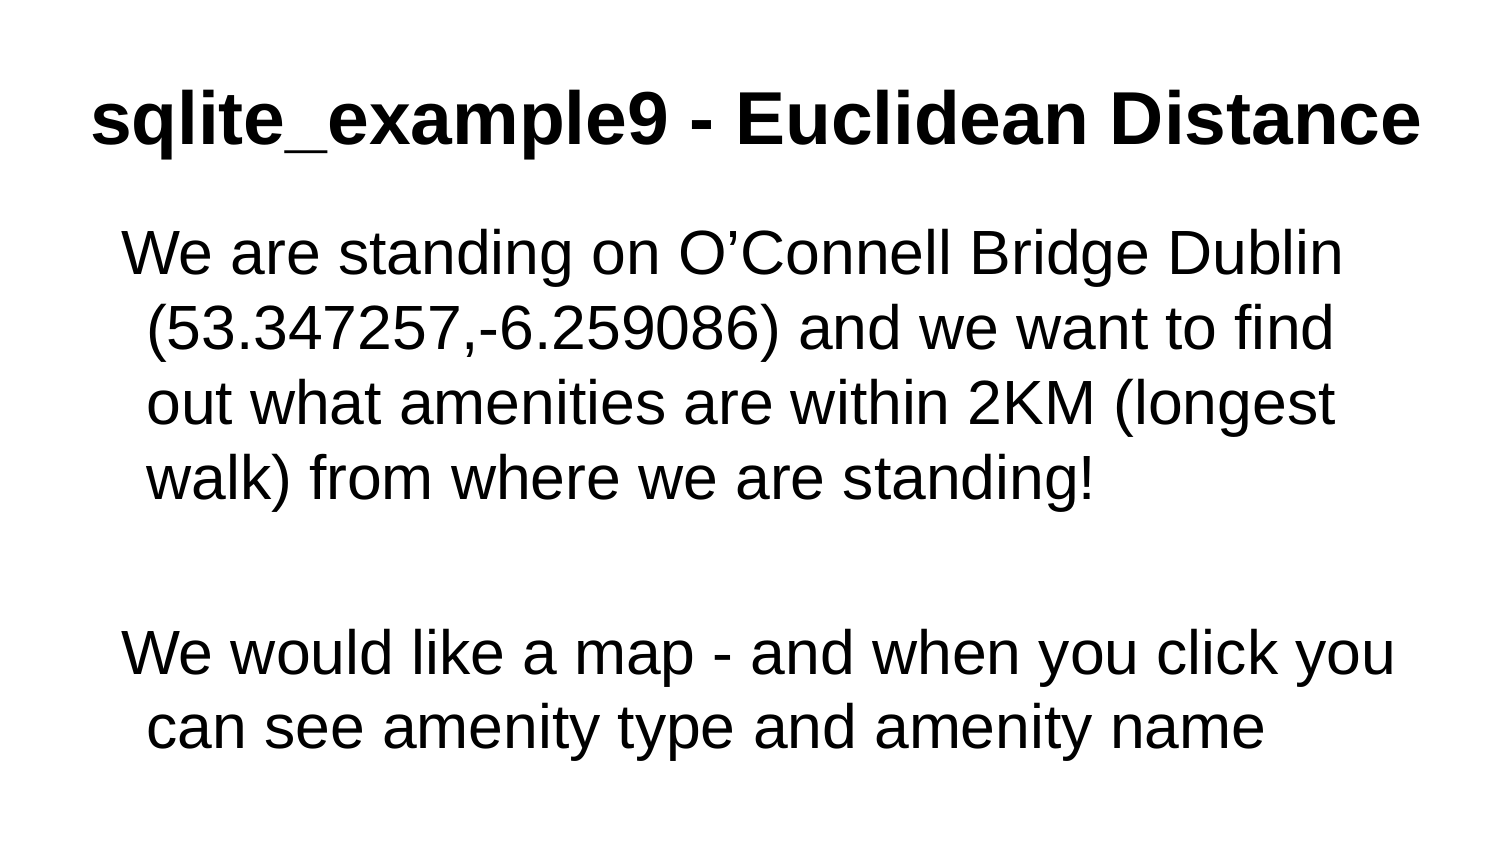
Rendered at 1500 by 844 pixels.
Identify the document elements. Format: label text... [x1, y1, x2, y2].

list We are standing on O’Connell Bridge Dublin (53.347257,-6.259086) and we want to find out what amenities are within 2KM (longest walk) from where we are standing! We would like a map - and when you click you can see amenity type and amenity name [75, 196, 1425, 808]
title sqlite_example9 - Euclidean Distance [75, 33, 1473, 175]
